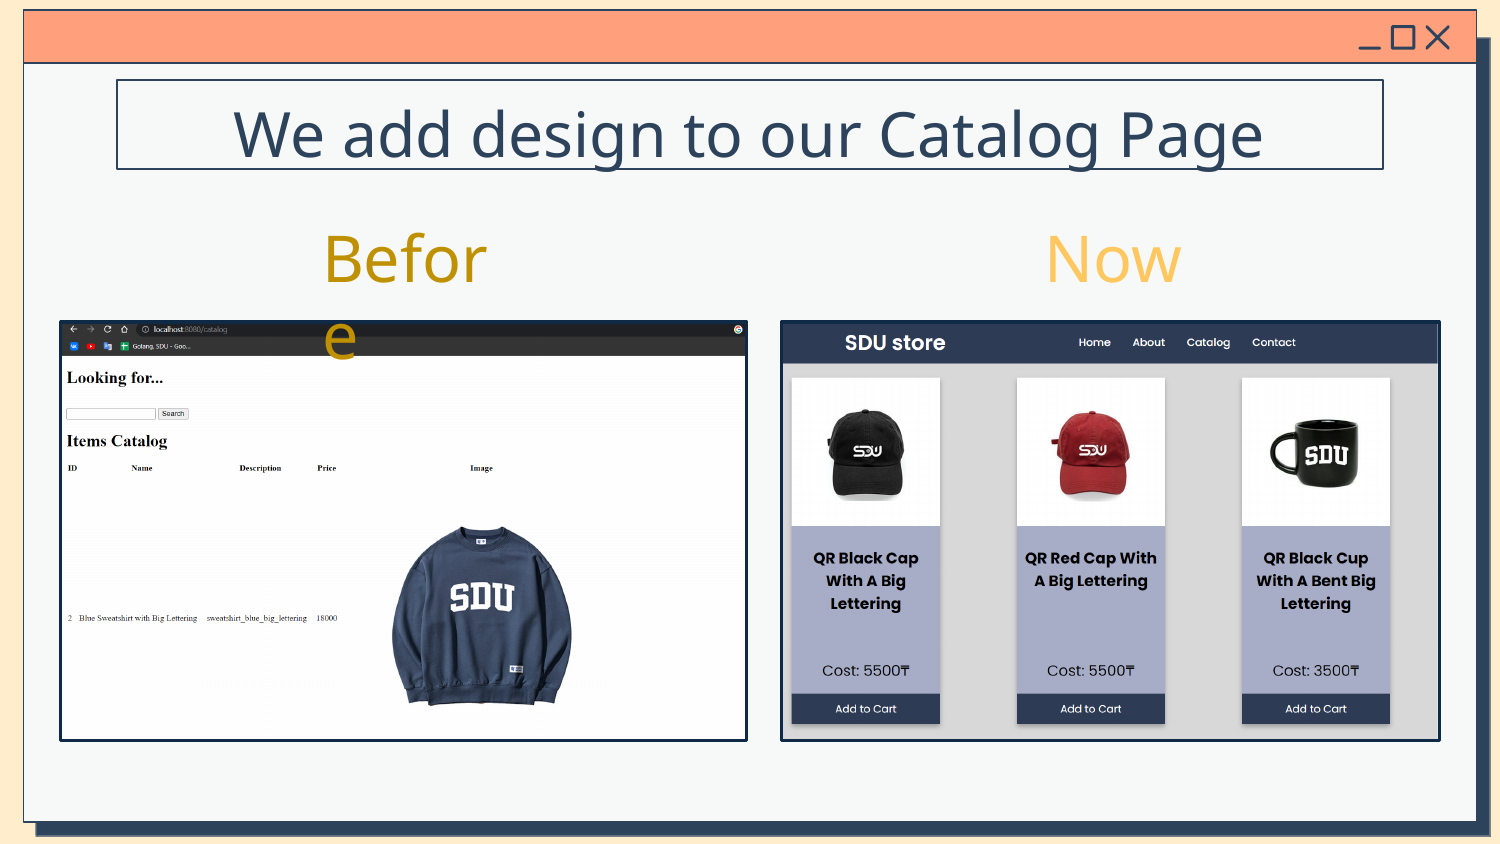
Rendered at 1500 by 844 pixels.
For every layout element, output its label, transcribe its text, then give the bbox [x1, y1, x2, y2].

picture [62, 323, 746, 740]
picture [782, 323, 1438, 740]
text_box Before [307, 202, 534, 321]
text_box Now [1029, 202, 1257, 310]
title We add design to our Catalog Page [115, 78, 1385, 170]
